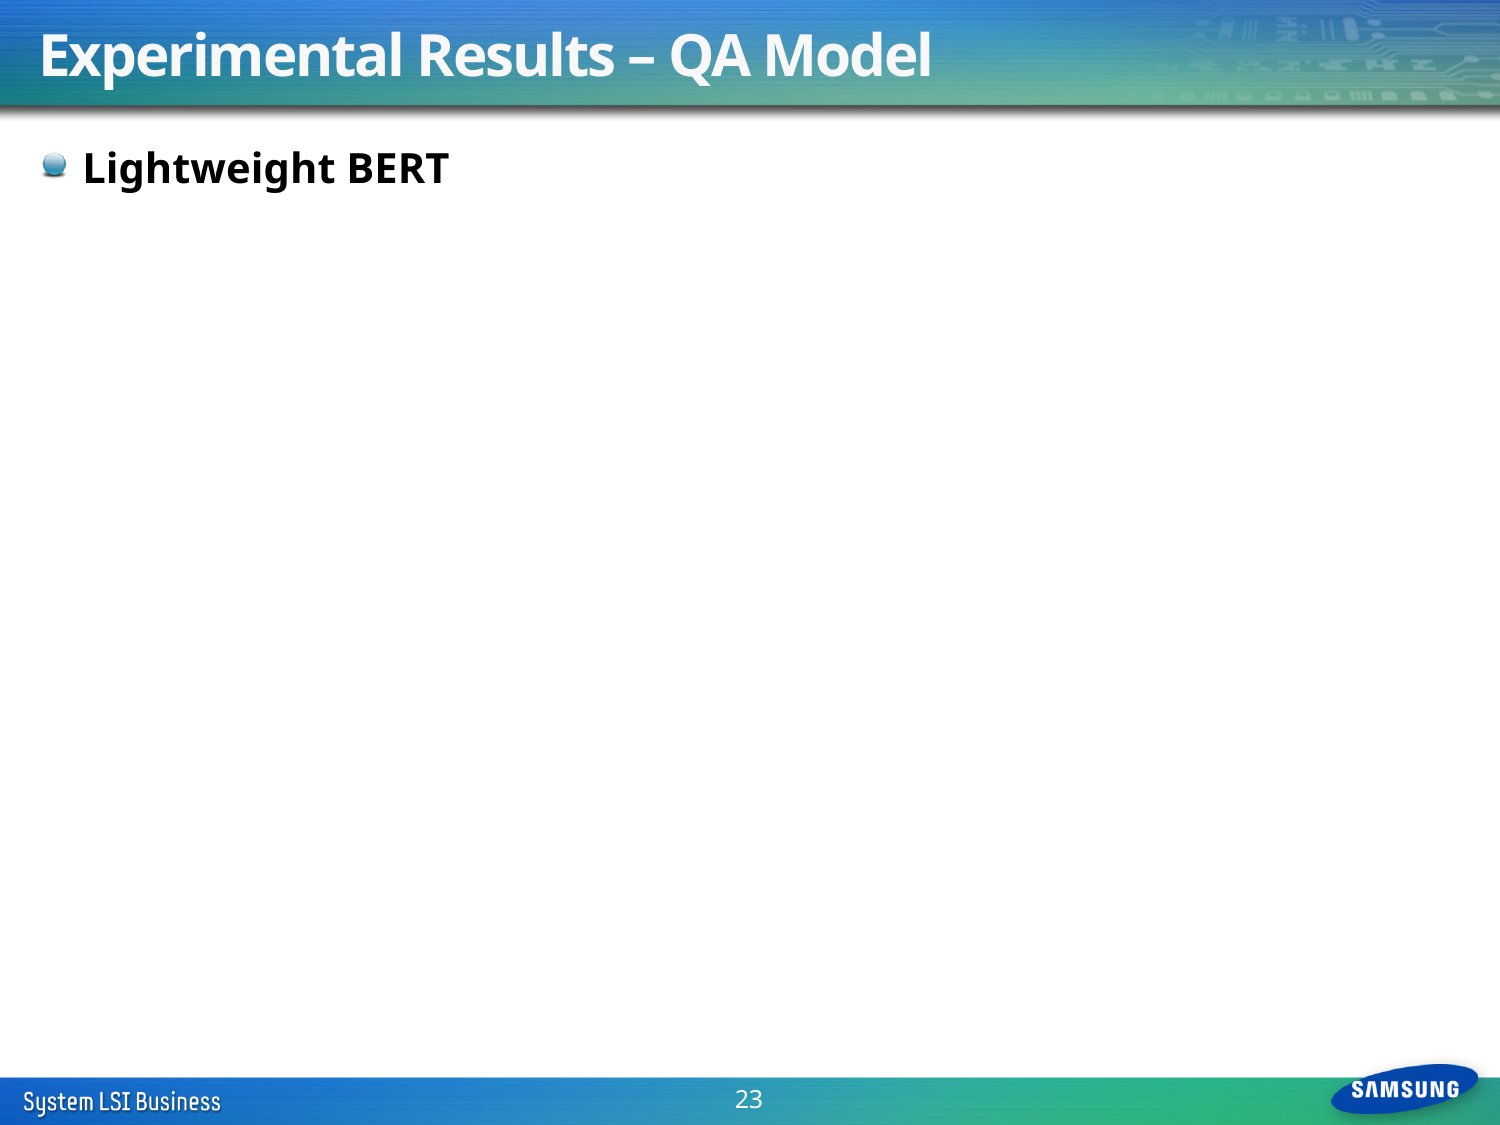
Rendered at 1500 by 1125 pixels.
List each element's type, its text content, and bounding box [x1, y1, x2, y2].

list Lightweight BERT [23, 128, 1471, 1059]
picture [0, 0, 1500, 1125]
title Experimental Results – QA Model [23, 0, 1477, 106]
text_box 23 [598, 1075, 900, 1125]
